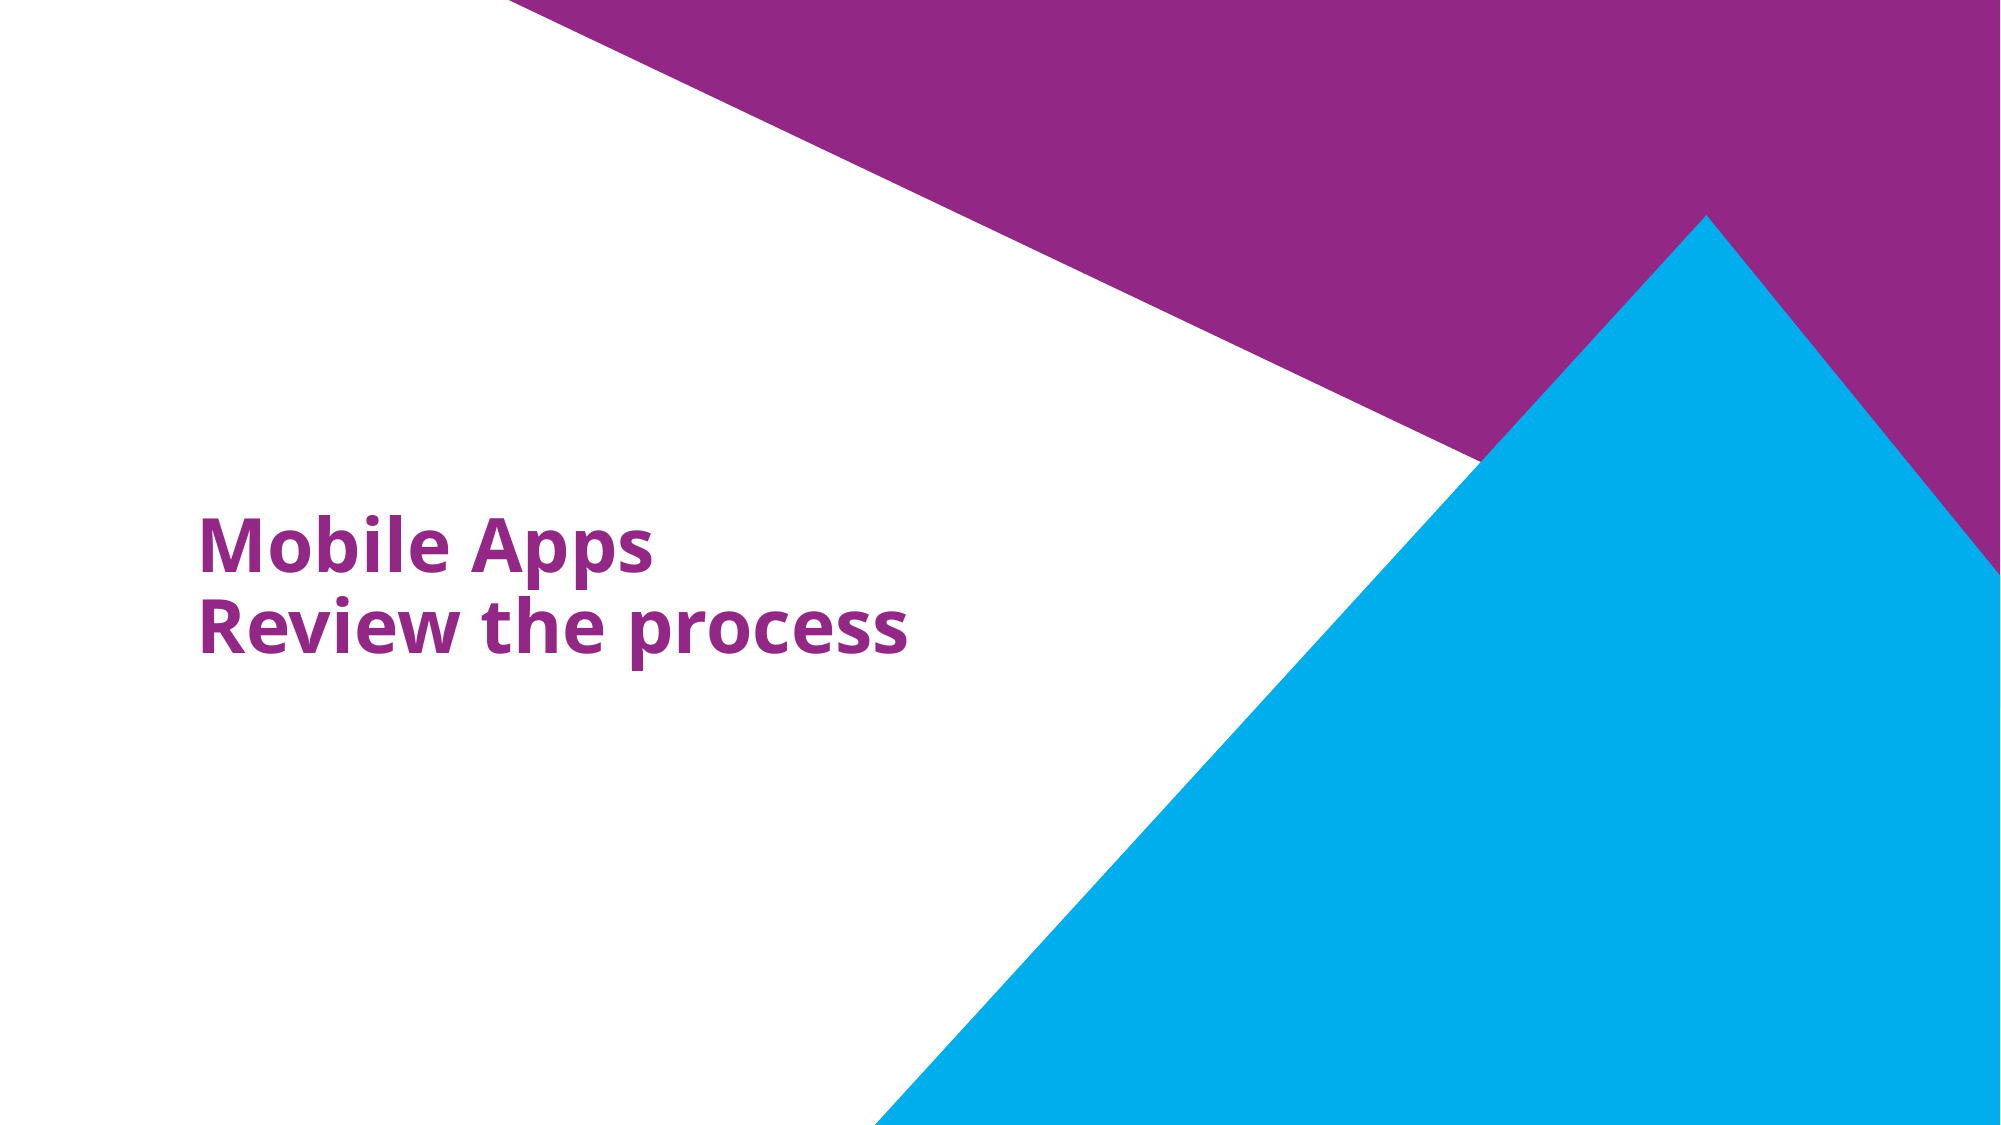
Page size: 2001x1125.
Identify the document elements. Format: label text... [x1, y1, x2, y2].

title Mobile Apps Review the process [181, 480, 1054, 698]
